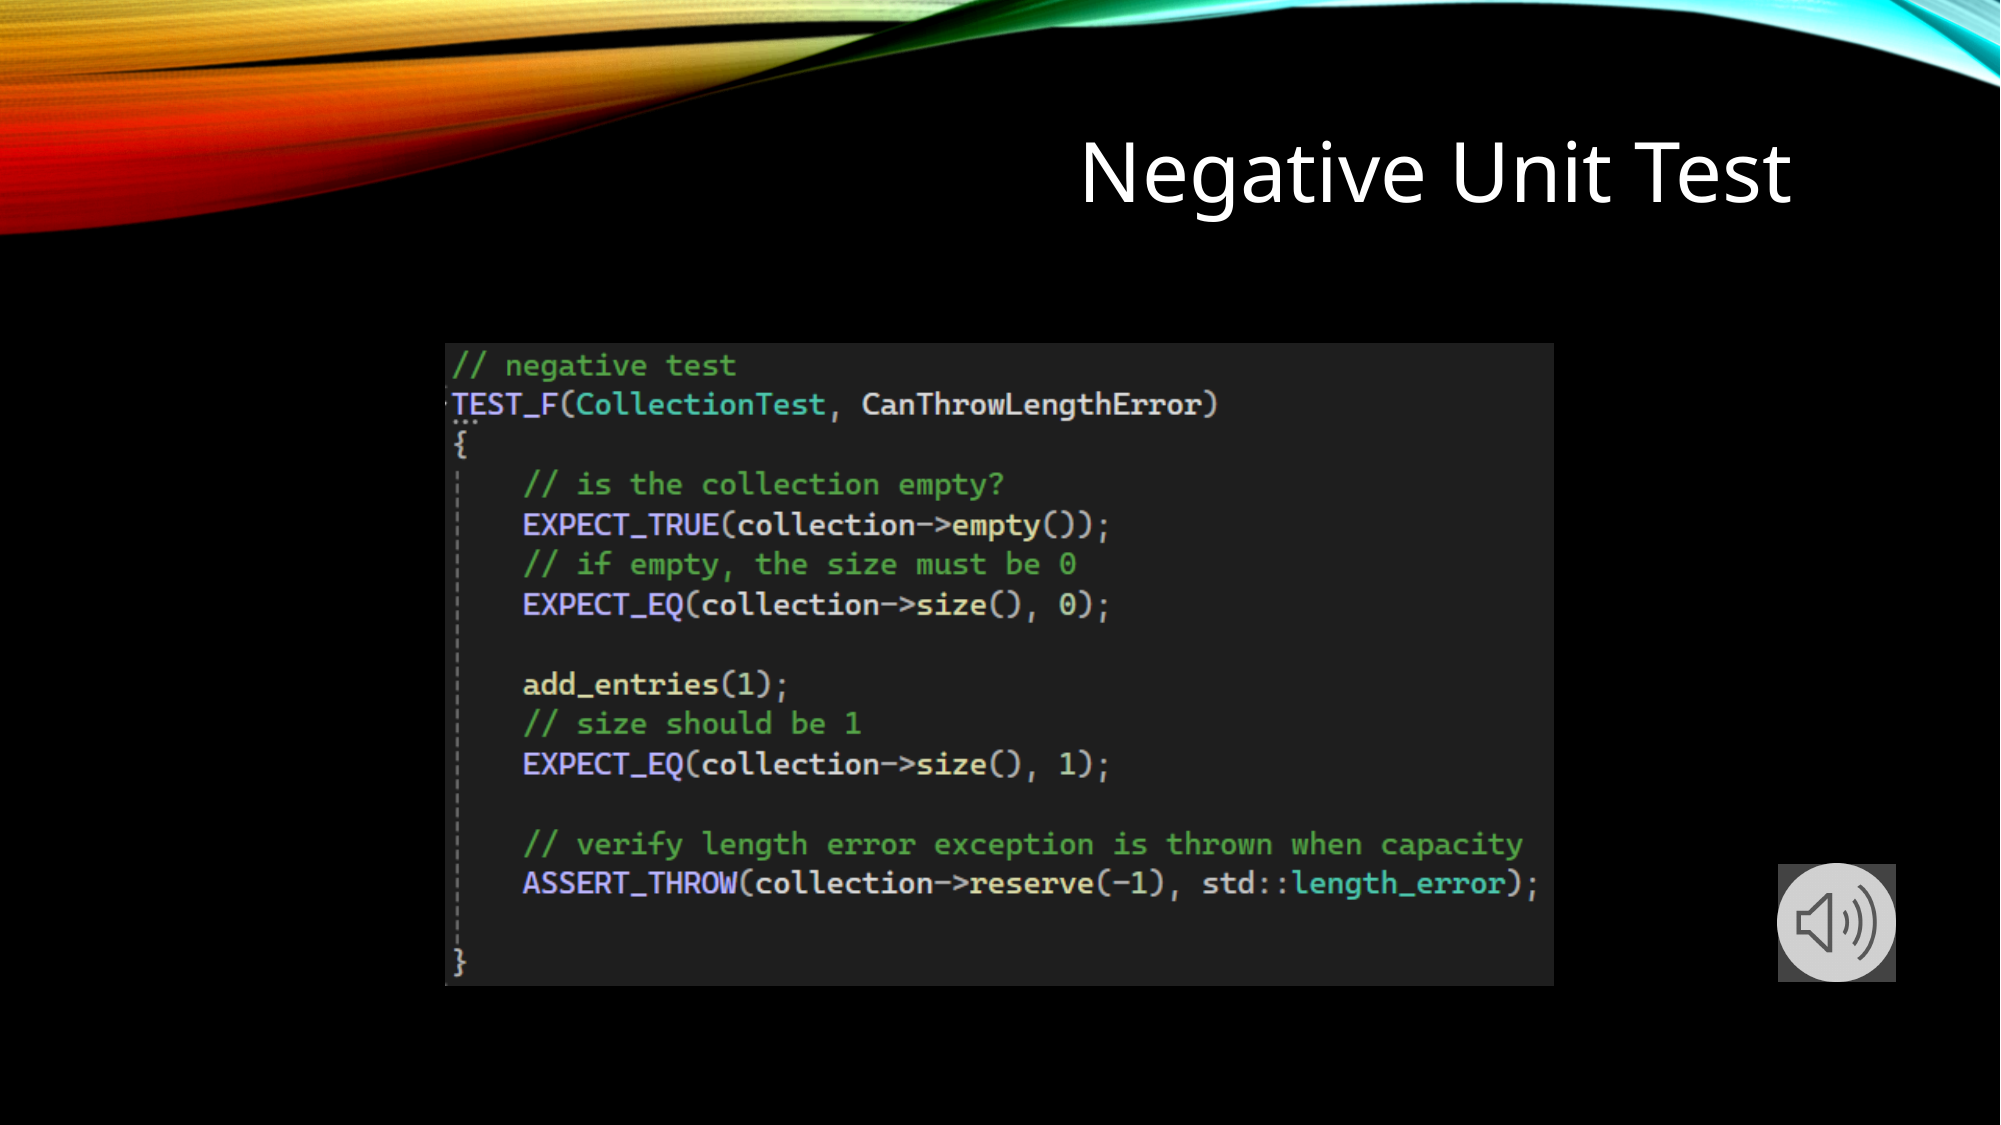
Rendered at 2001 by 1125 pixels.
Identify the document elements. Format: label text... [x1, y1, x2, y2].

picture [0, 0, 2000, 237]
title Negative Unit Test [395, 69, 1808, 282]
picture [445, 343, 1555, 987]
picture [1776, 862, 1897, 984]
